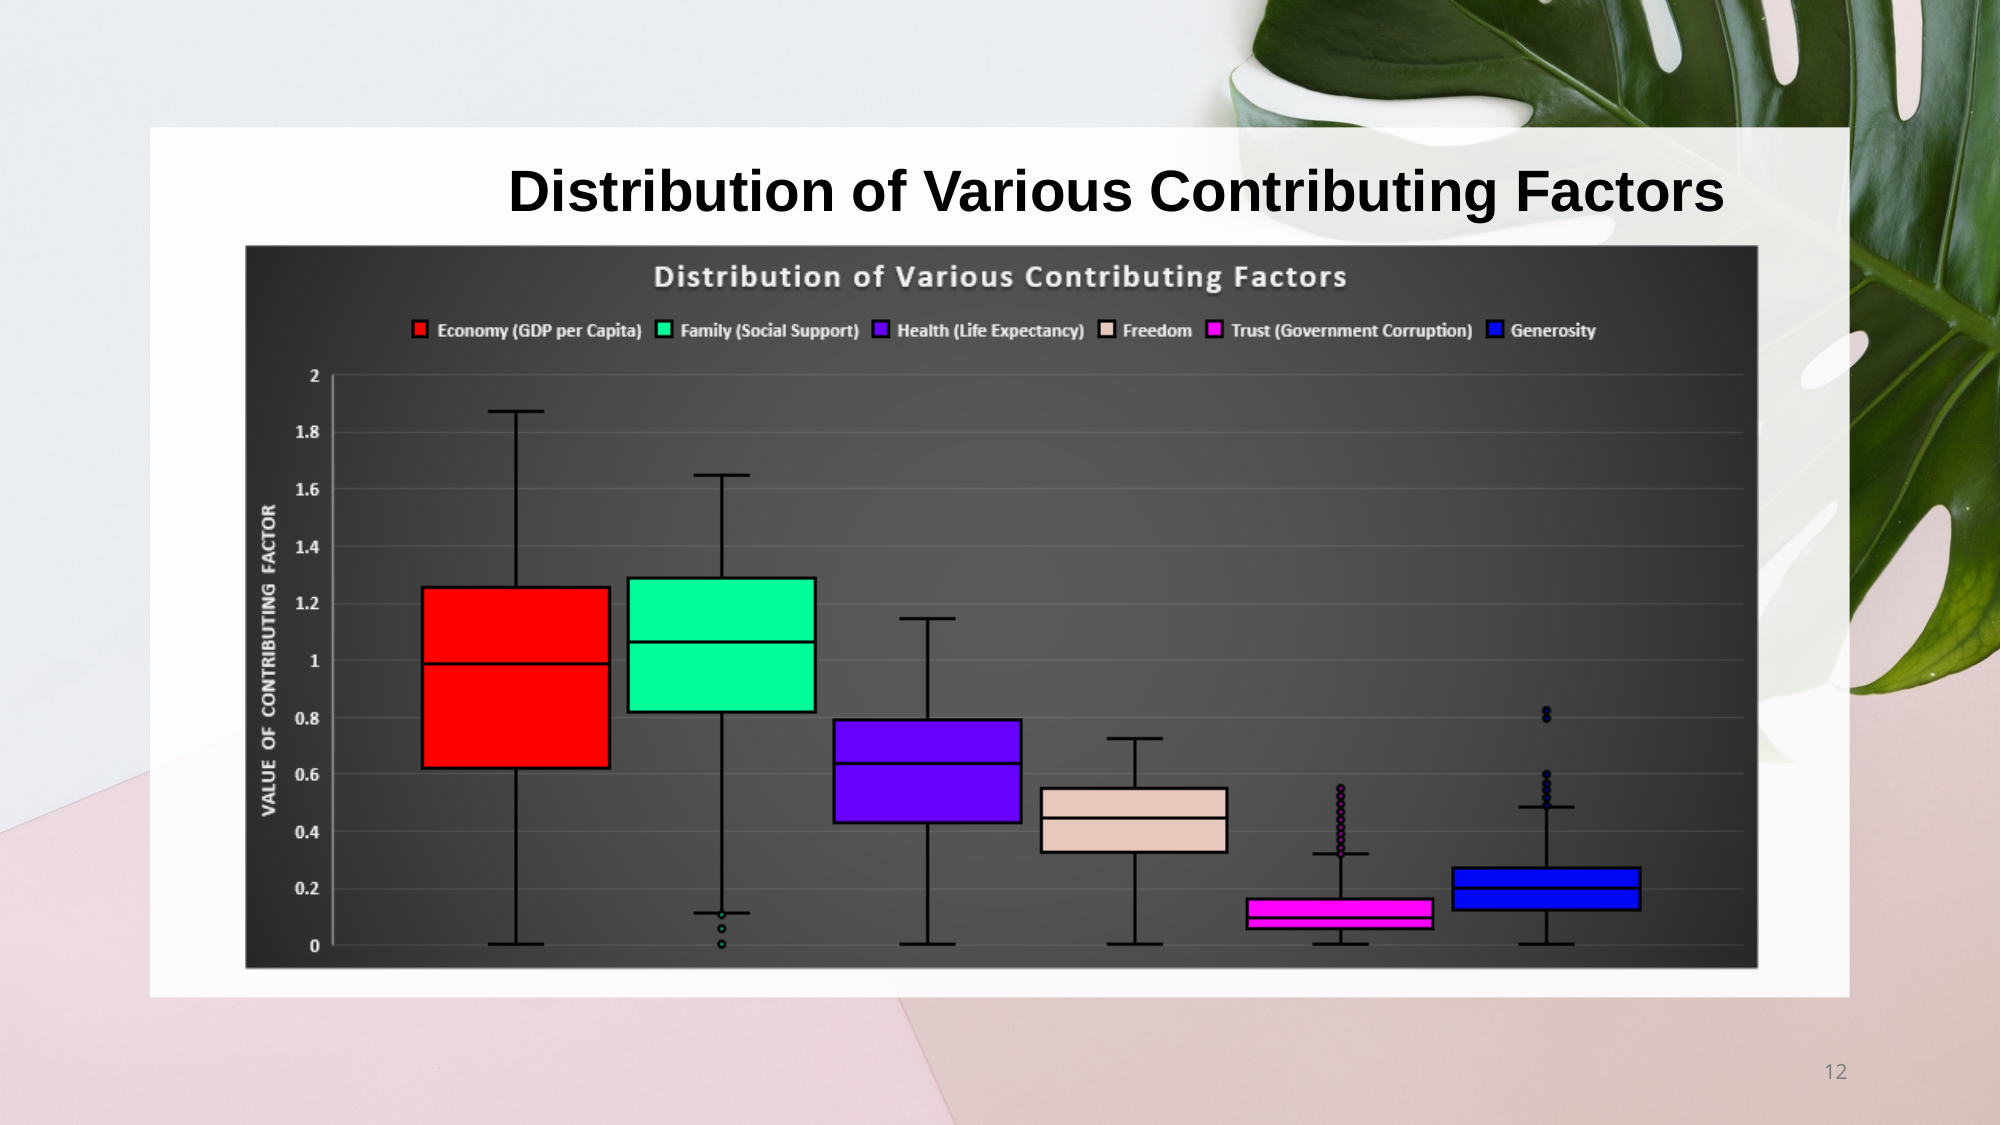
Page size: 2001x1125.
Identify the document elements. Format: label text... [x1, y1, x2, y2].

slide_number 12 [1412, 1042, 1863, 1103]
text_box Distribution of Various Contributing Factors [477, 145, 1758, 231]
picture [0, 0, 2000, 1125]
